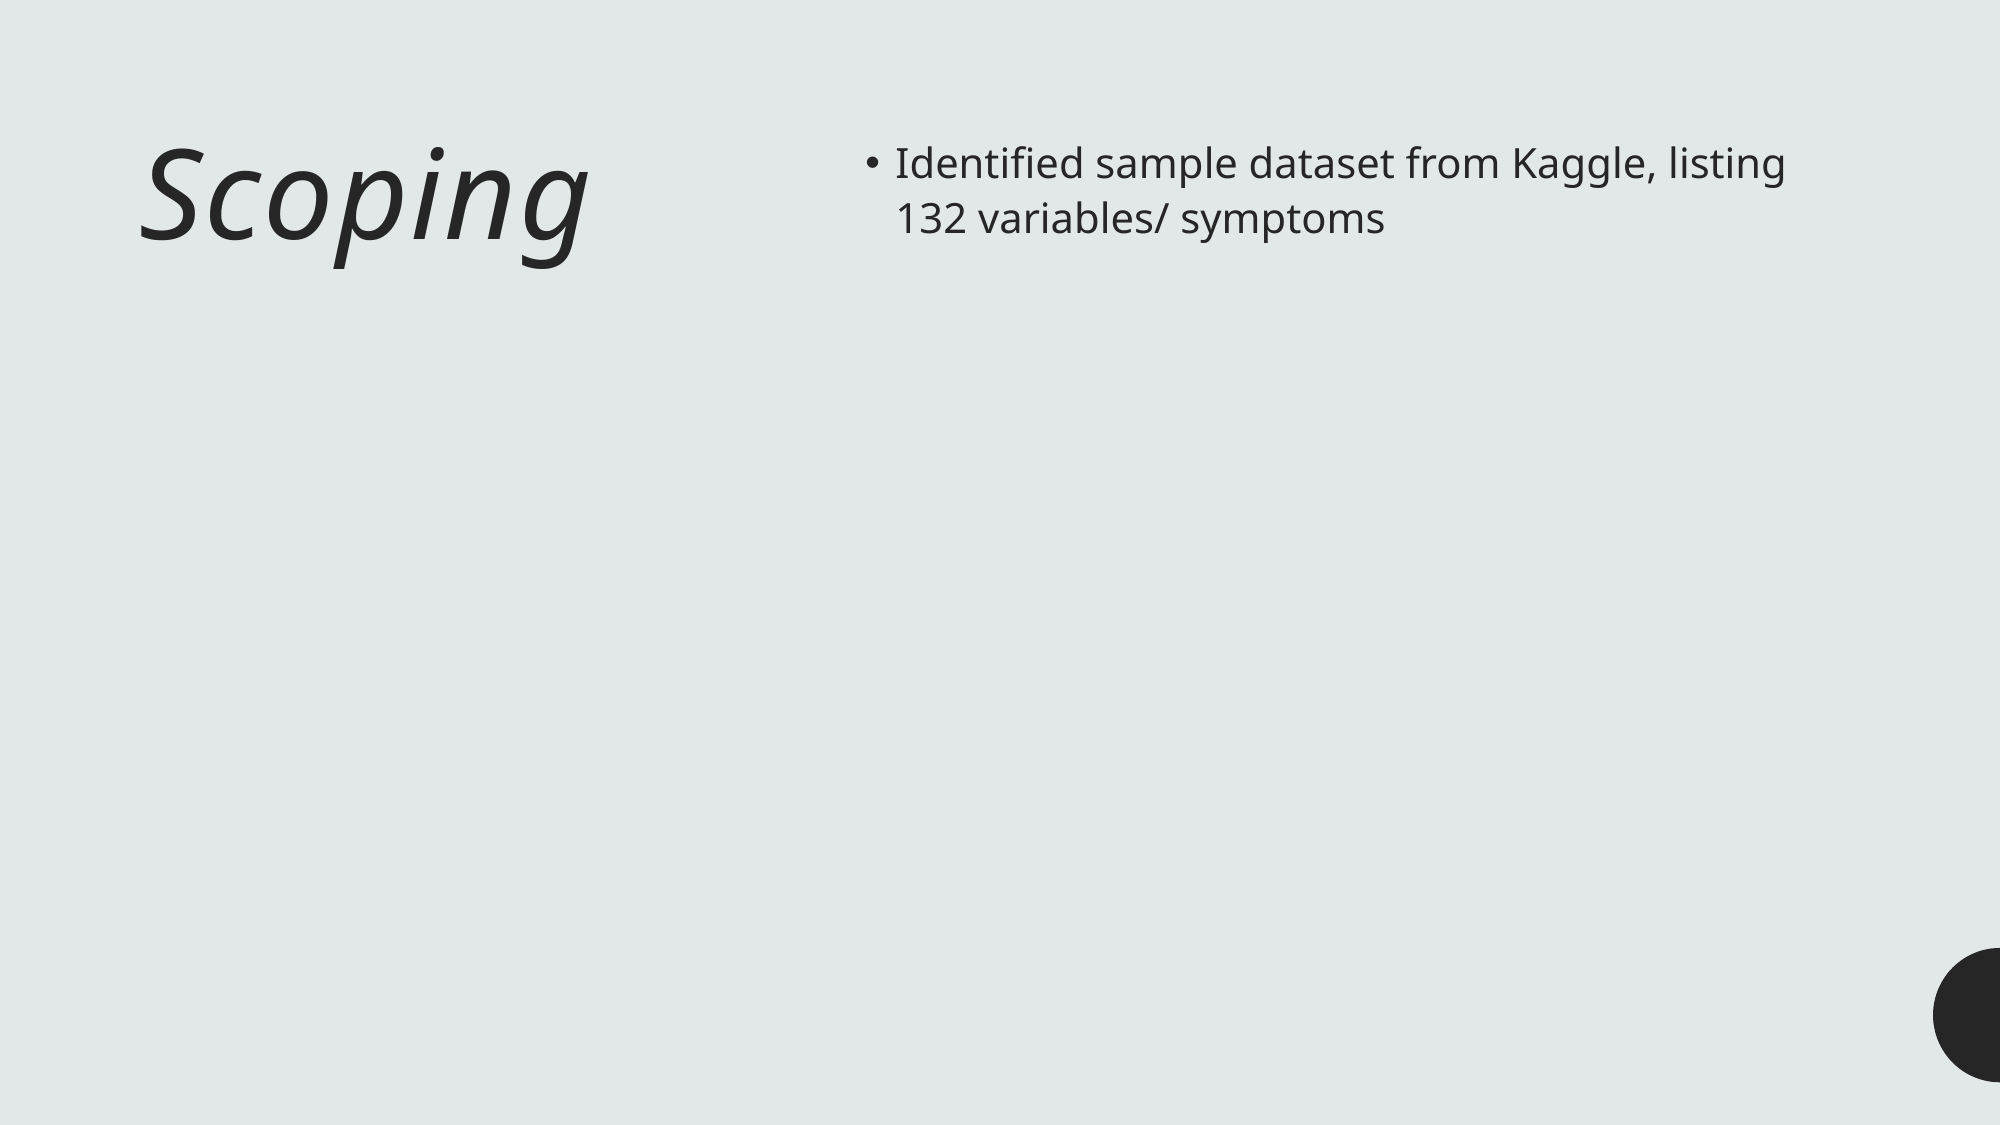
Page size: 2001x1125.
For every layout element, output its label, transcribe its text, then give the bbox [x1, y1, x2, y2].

list Identified sample dataset from Kaggle, listing 132 variables/ symptoms [850, 124, 1875, 905]
title Scoping [124, 124, 753, 905]
